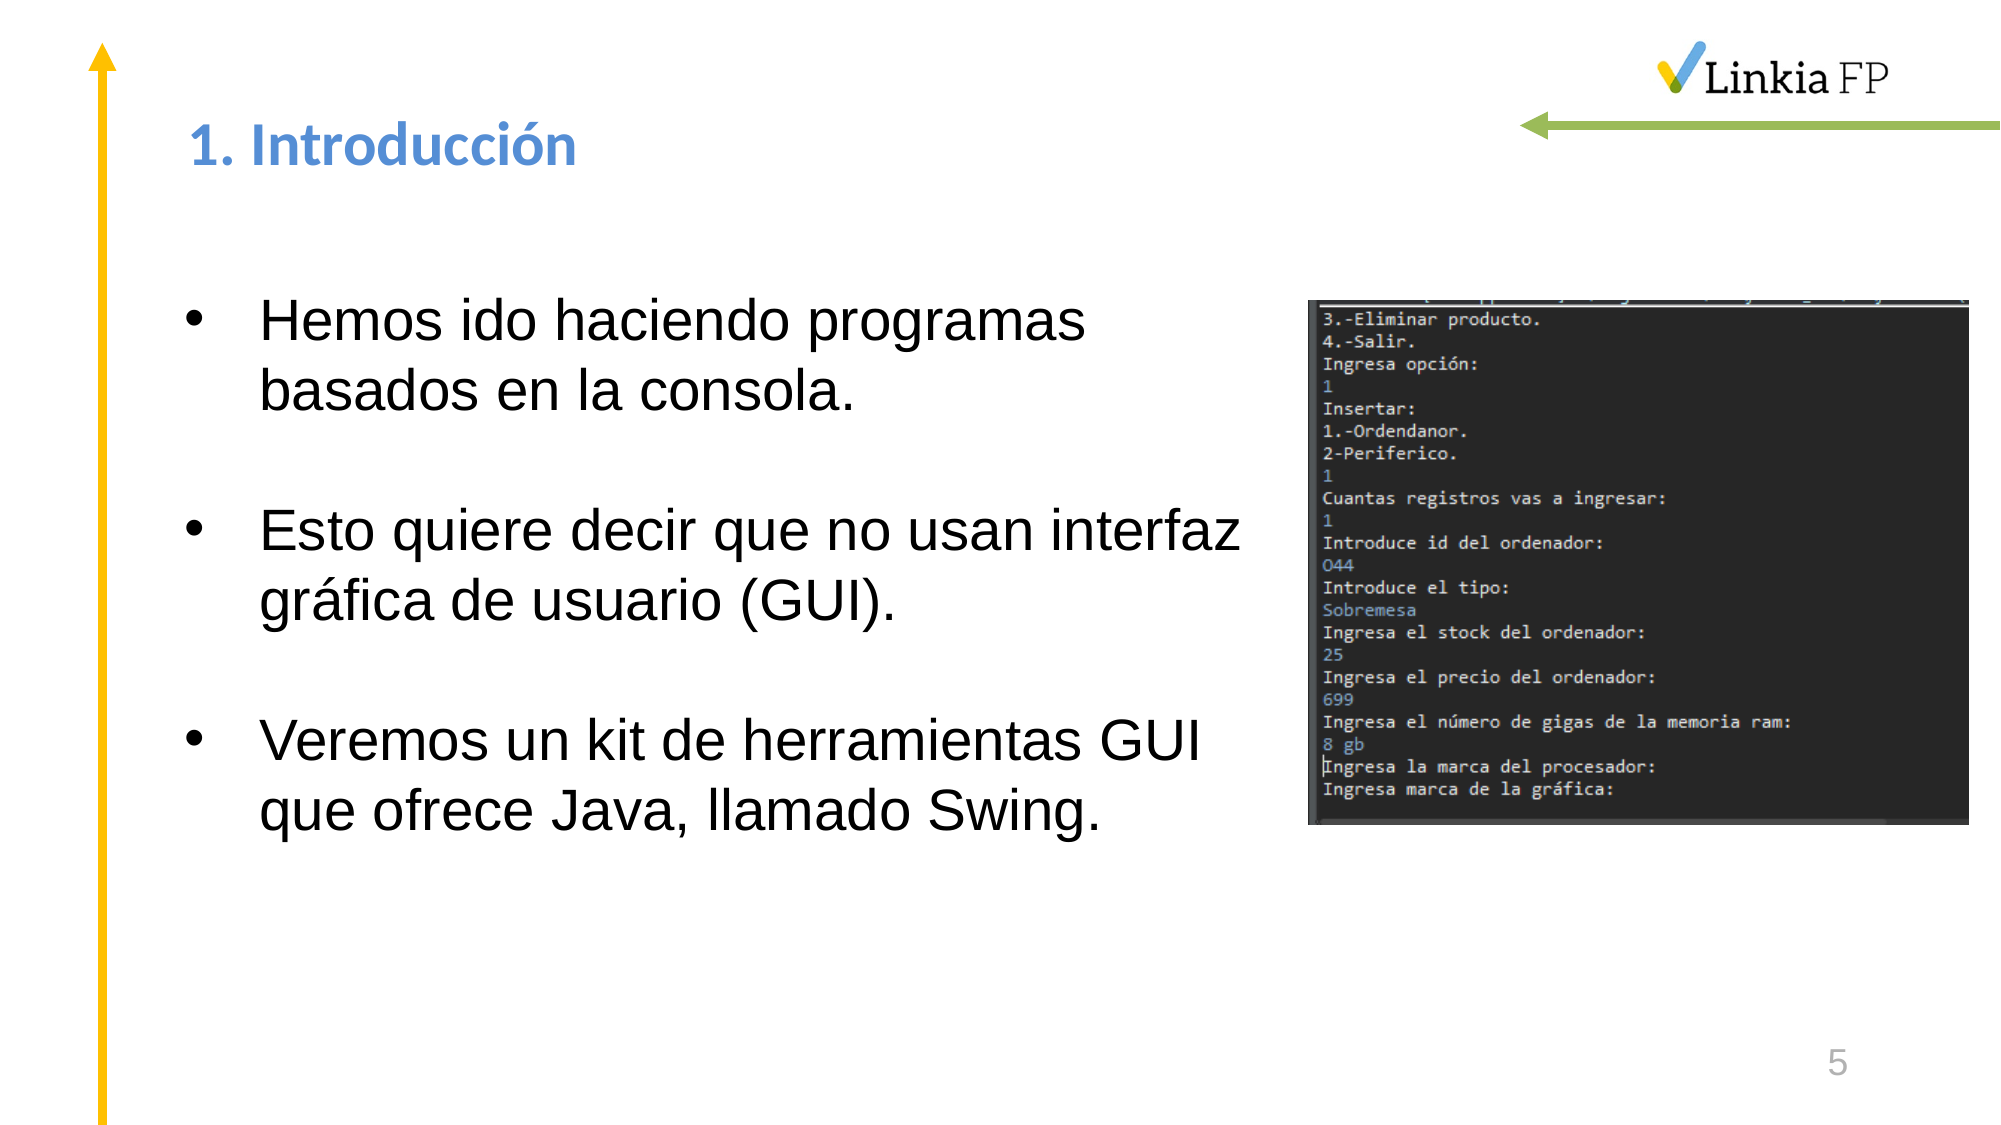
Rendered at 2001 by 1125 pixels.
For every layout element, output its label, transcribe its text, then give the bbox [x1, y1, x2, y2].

picture [1649, 39, 1900, 95]
title 1. Introducción [173, 113, 1981, 242]
text_box Hemos ido haciendo programas basados en la consola. Esto quiere decir que no usan interfaz gráfica de usuario (GUI). Veremos un kit de herramientas GUI que ofrece Java, llamado Swing. [169, 275, 1260, 850]
picture [1308, 300, 1969, 825]
slide_number 5 [1413, 1030, 1864, 1091]
